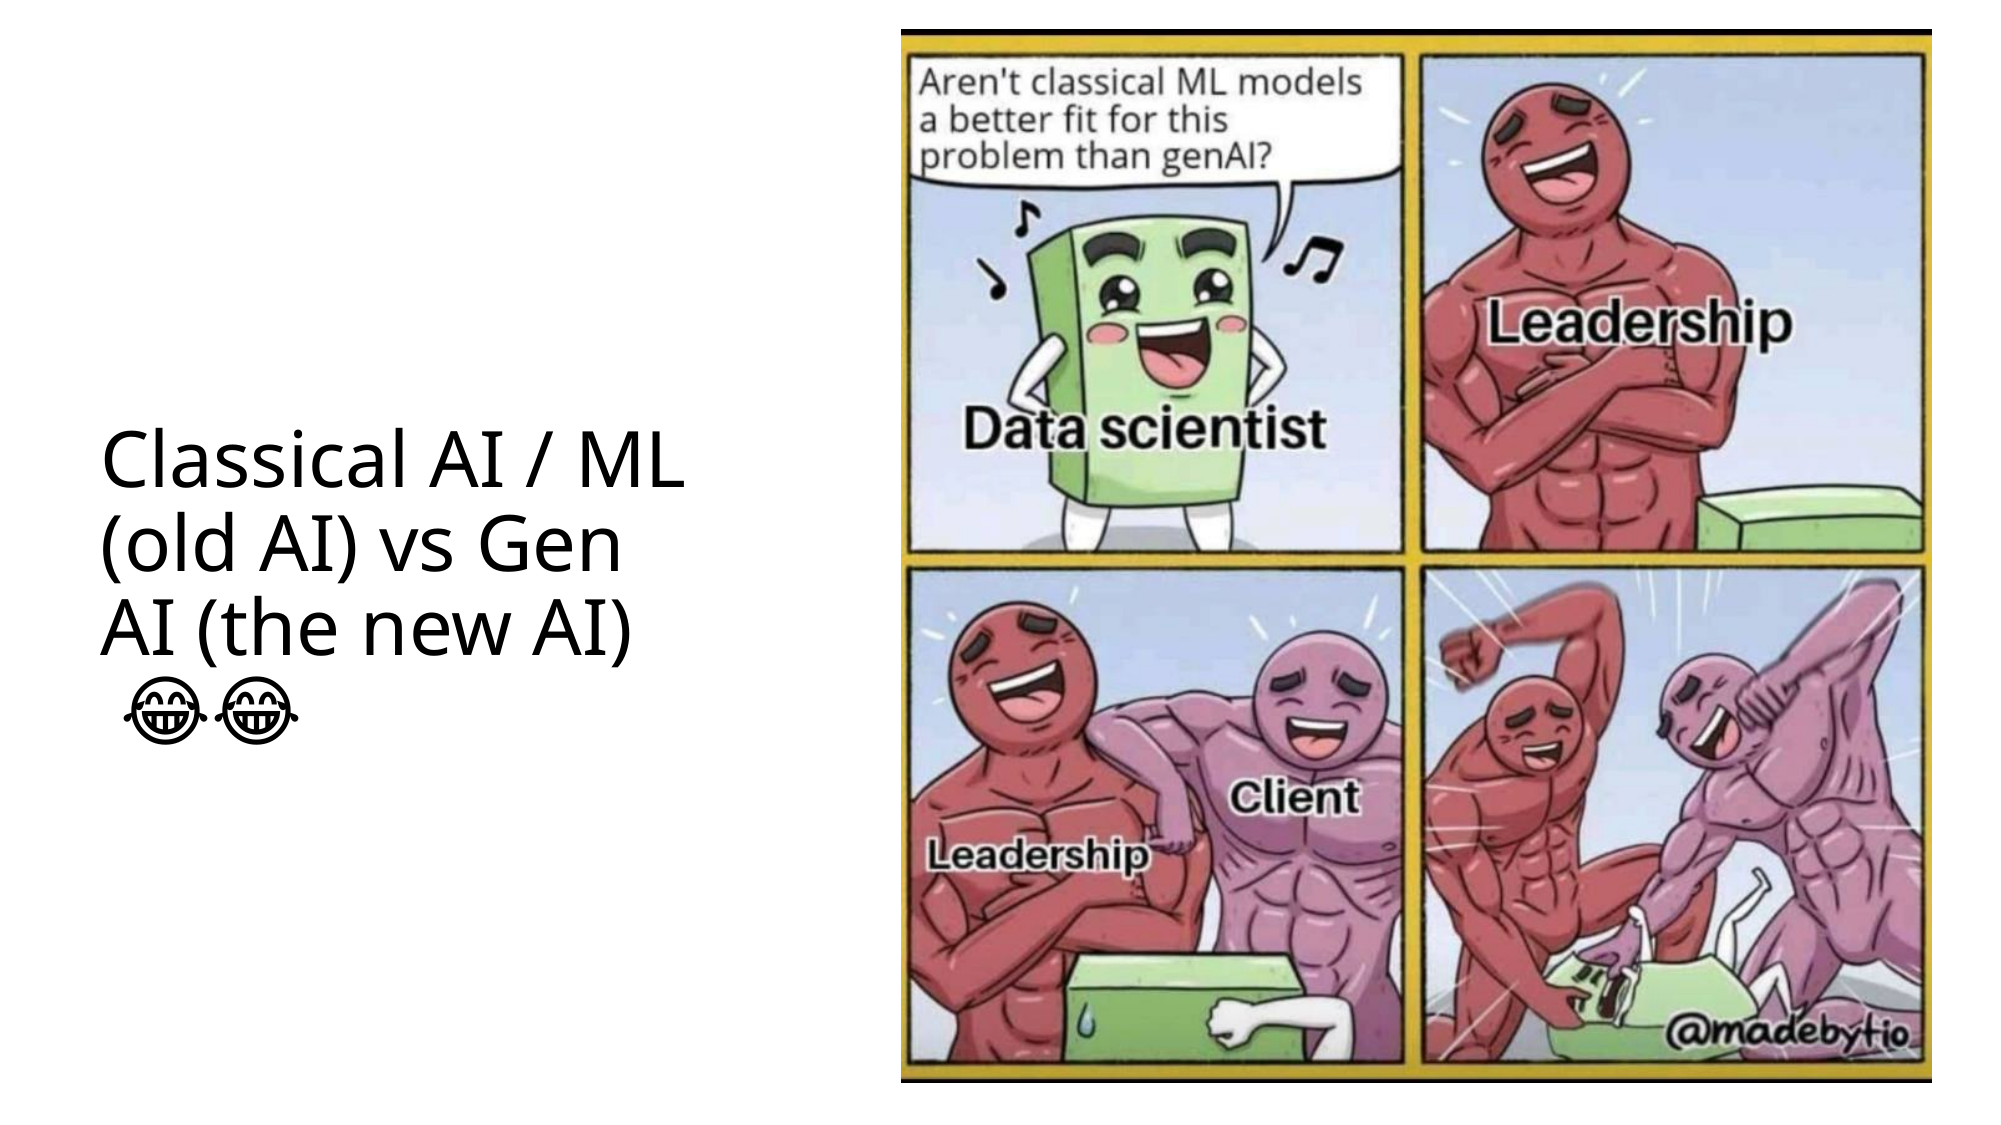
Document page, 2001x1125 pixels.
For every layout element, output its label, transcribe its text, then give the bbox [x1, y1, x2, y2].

picture [901, 29, 1932, 1083]
title Classical AI / ML (old AI) vs Gen AI (the new AI) 😂😂 [80, 399, 726, 837]
